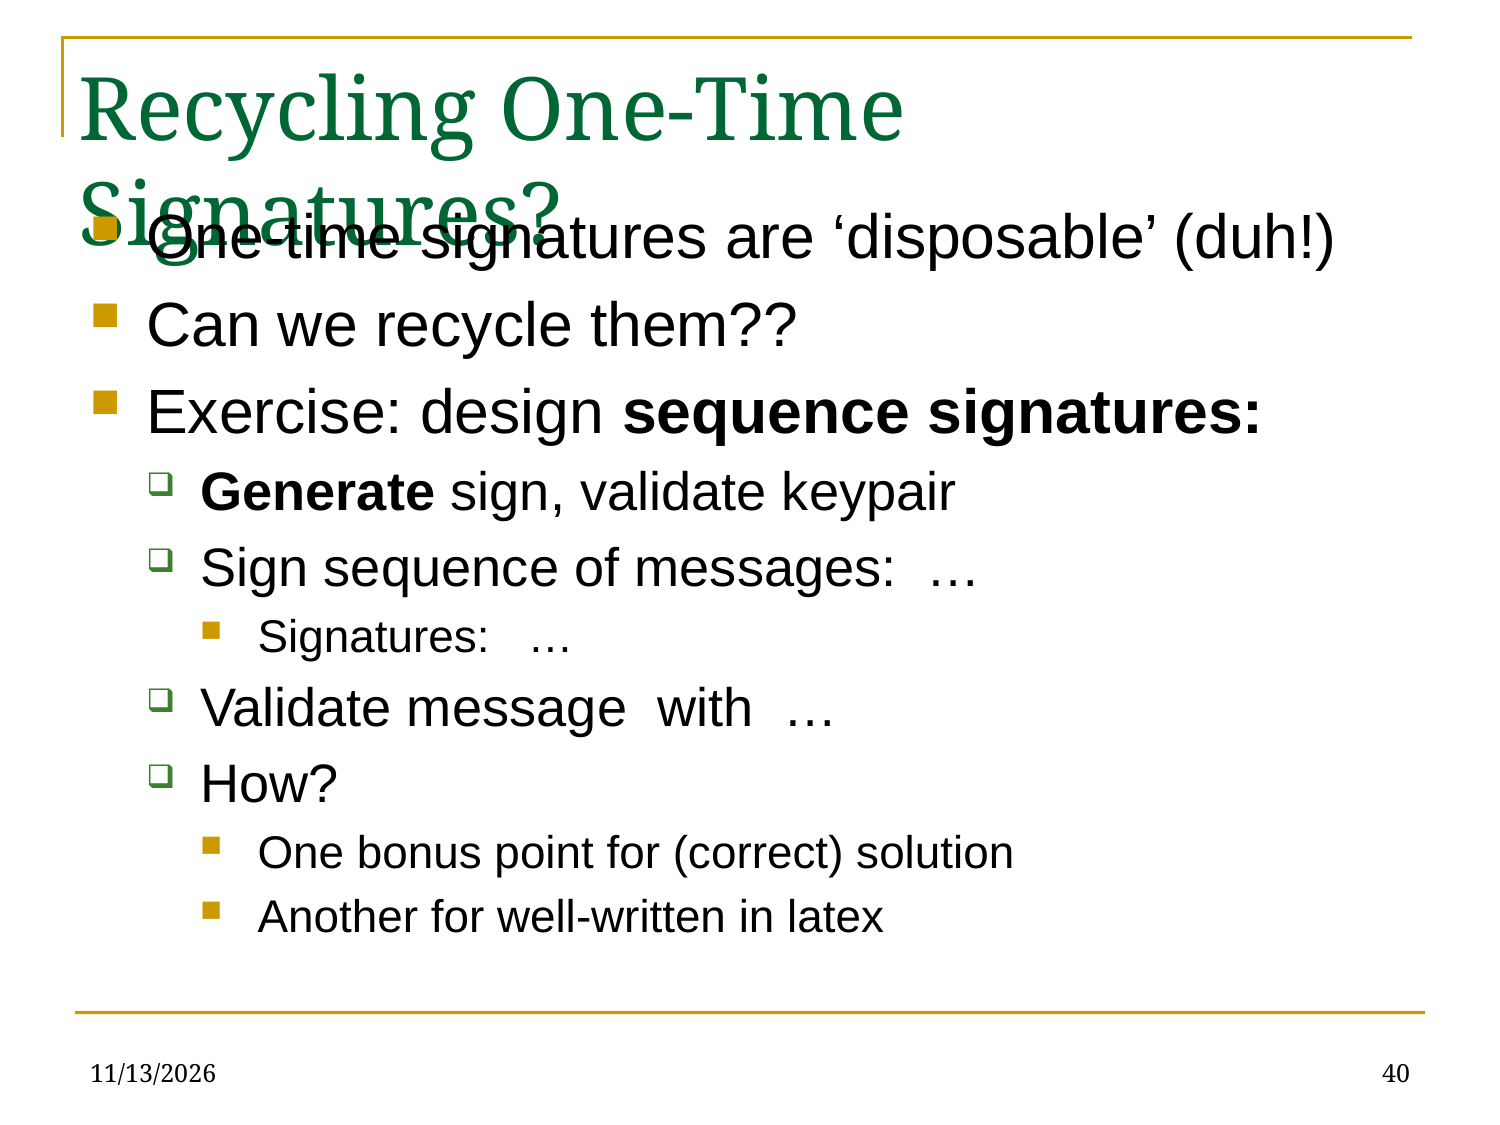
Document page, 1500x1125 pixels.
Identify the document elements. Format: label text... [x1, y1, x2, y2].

title Recycling One-Time Signatures? [63, 45, 1425, 174]
slide_number 40 [1074, 1024, 1425, 1100]
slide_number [75, 1024, 425, 1100]
